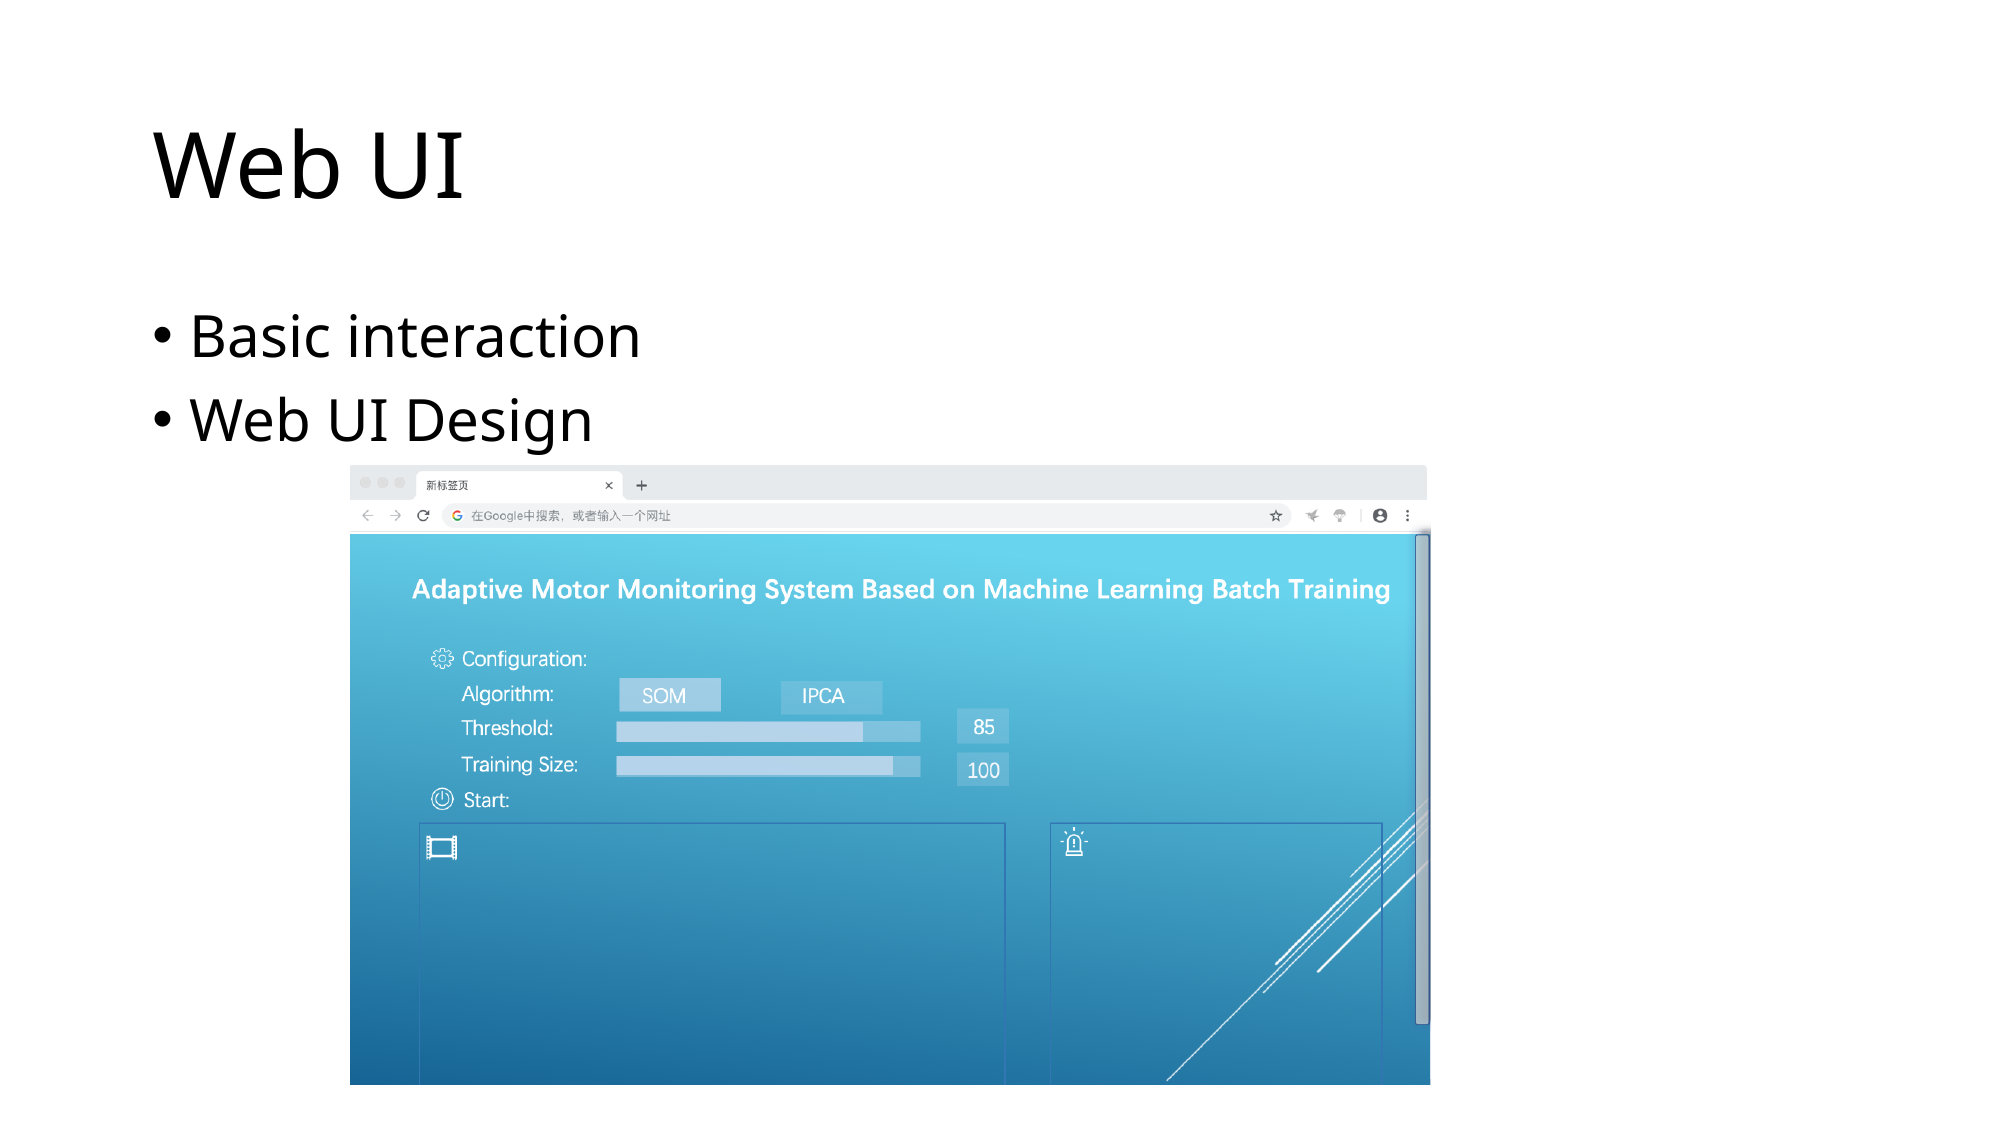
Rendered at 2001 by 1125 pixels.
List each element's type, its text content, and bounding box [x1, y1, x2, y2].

list Basic interaction Web UI Design [137, 299, 1863, 1014]
title Web UI [137, 59, 1863, 278]
picture [350, 465, 1431, 1085]
